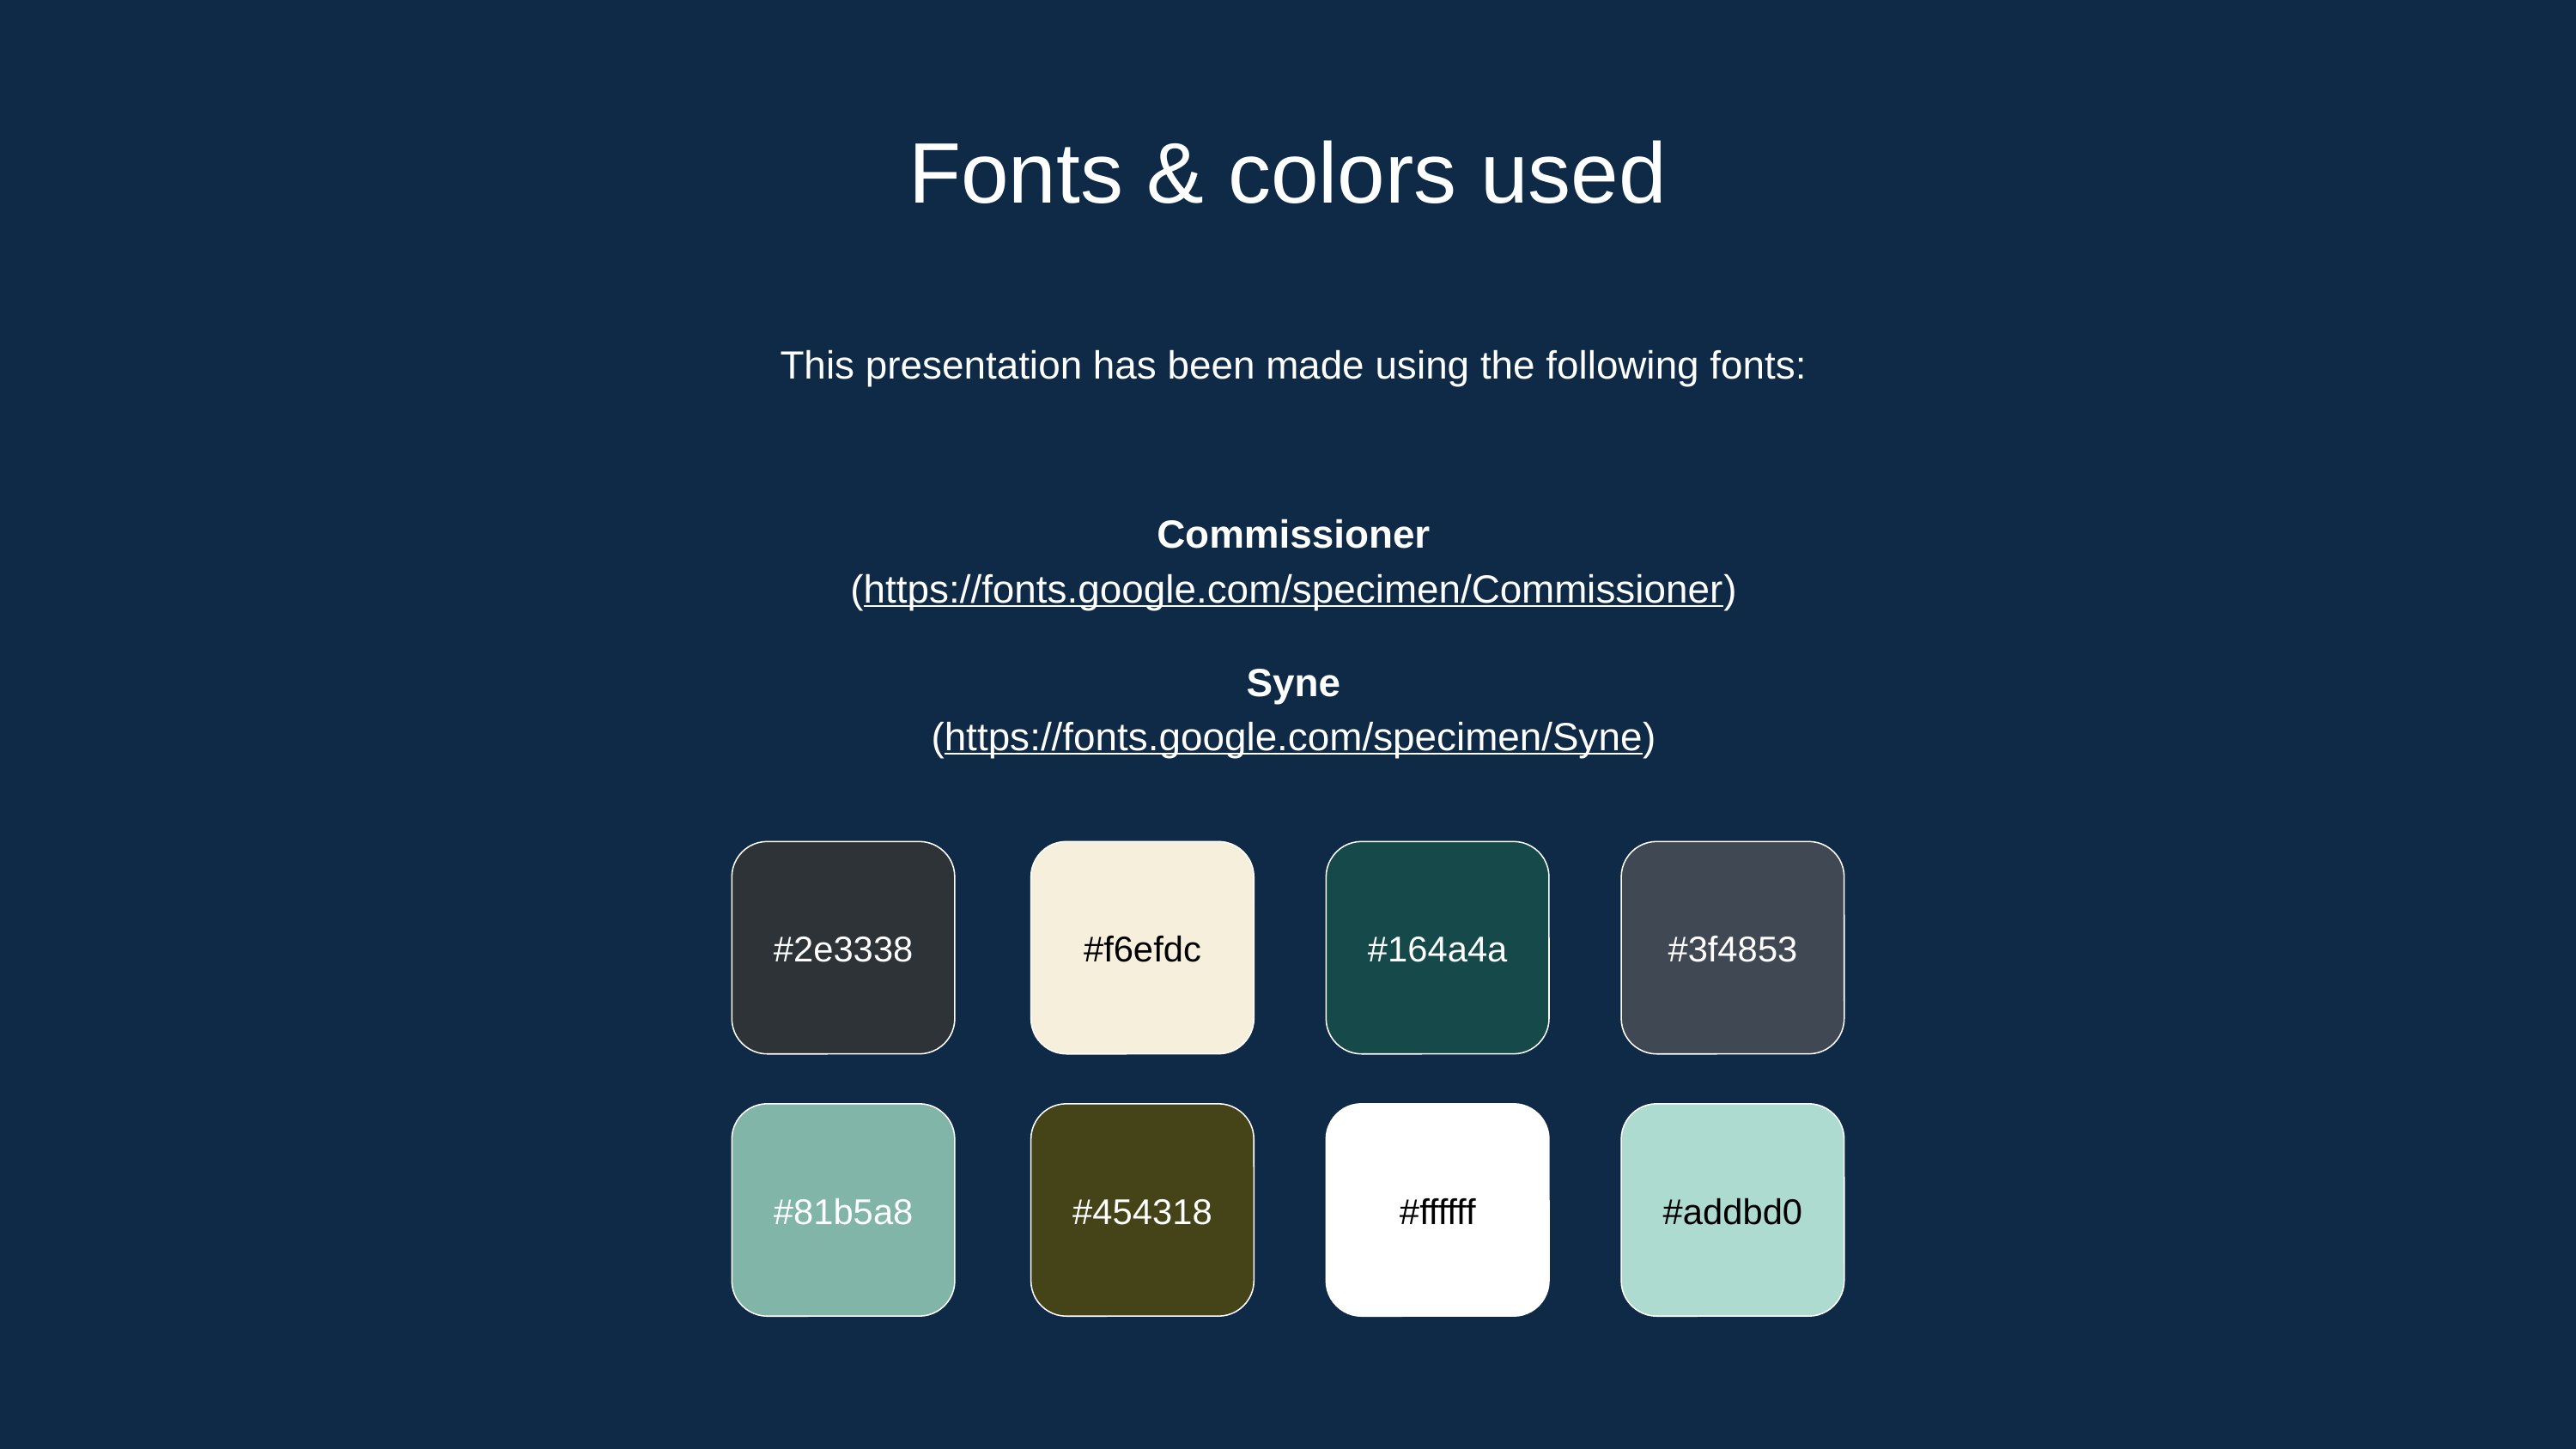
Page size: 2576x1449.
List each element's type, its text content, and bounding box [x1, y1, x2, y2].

text_box #164a4a [1326, 885, 1549, 1010]
text_box #454318 [1030, 1148, 1255, 1272]
text_box #addbd0 [1621, 1148, 1844, 1272]
text_box [732, 841, 955, 885]
text_box [1326, 979, 1550, 1054]
text_box [1030, 1010, 1255, 1054]
text_box [1030, 841, 1255, 885]
text_box [1621, 1010, 1844, 1054]
text_box [1030, 1103, 1255, 1148]
text_box #f6efdc [1030, 885, 1255, 1010]
text_box #2e3338 [732, 885, 955, 1010]
text_box [1326, 1103, 1549, 1148]
text_box #3f4853 [1621, 885, 1844, 1010]
text_box [1621, 841, 1844, 885]
text_box Commissioner (https://fonts.google.com/specimen/Commissioner) Syne (https://fonts.google.com/specimen/Syne) [301, 453, 2287, 807]
text_box [1030, 1272, 1255, 1317]
text_box [732, 1103, 955, 1148]
text_box [1621, 1272, 1844, 1317]
text_box This presentation has been made using the following fonts: [301, 306, 2287, 431]
text_box Fonts & colors used [295, 91, 2281, 227]
text_box [1326, 841, 1549, 885]
text_box [1326, 1241, 1550, 1317]
text_box [732, 1010, 955, 1054]
text_box #81b5a8 [732, 1148, 955, 1272]
text_box [732, 1272, 955, 1317]
text_box [1621, 1103, 1844, 1148]
text_box #ffffff [1326, 1148, 1549, 1272]
